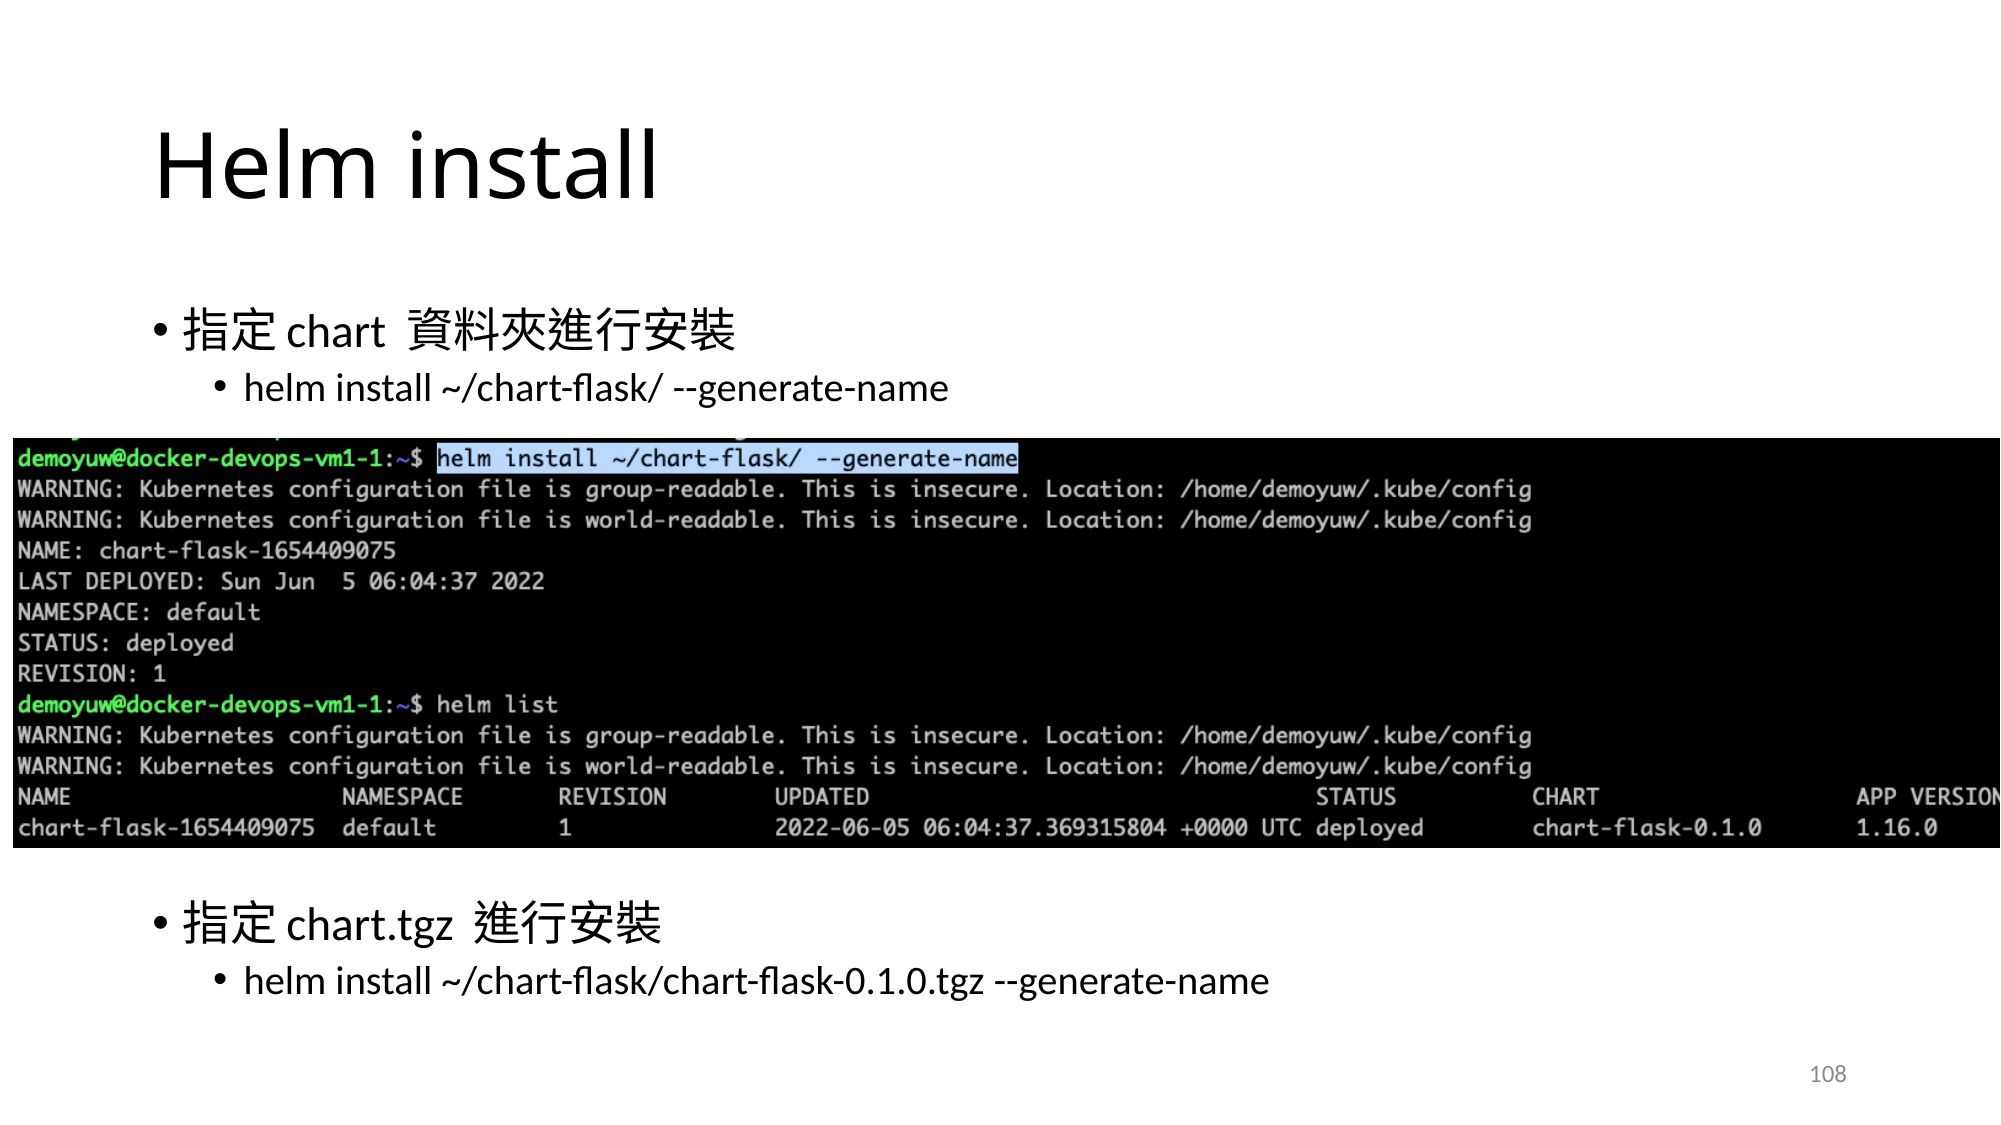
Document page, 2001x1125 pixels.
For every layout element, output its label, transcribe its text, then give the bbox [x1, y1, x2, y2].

picture [13, 438, 2000, 848]
title Helm install [137, 59, 1863, 278]
list 指定chart 資料夾進行安裝 helm install ~/chart-flask/ --generate-name 指定chart.tgz 進行安裝 helm install ~/chart-flask/chart-flask-0.1.0.tgz --generate-name [137, 848, 1863, 1014]
list 指定chart 資料夾進行安裝 helm install ~/chart-flask/ --generate-name 指定chart.tgz 進行安裝 helm install ~/chart-flask/chart-flask-0.1.0.tgz --generate-name [137, 299, 1863, 438]
slide_number 108 [1412, 1042, 1863, 1103]
